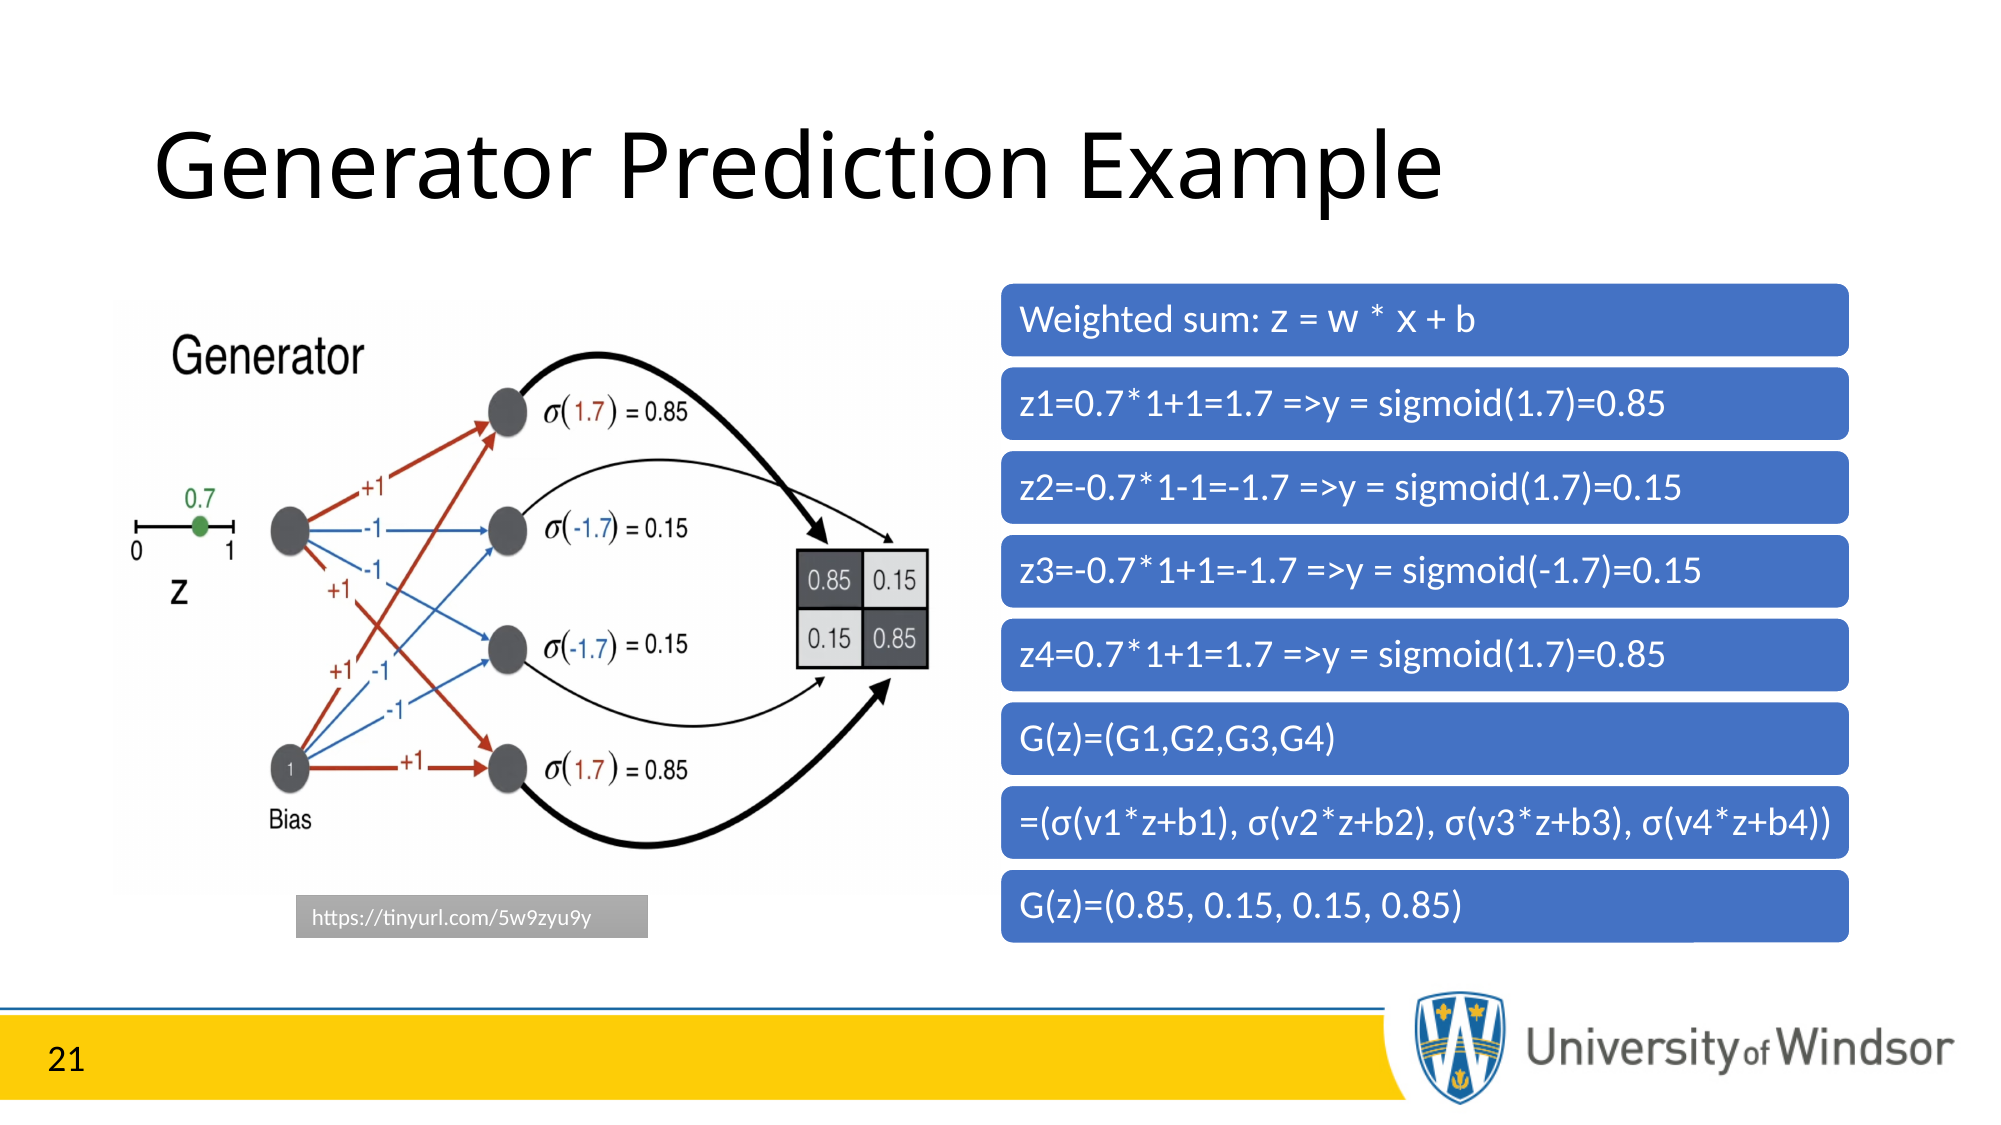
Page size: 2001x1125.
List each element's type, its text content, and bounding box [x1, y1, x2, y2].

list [1000, 256, 1851, 971]
text_box https://tinyurl.com/5w9zyu9y [296, 896, 648, 938]
slide_number 21 [32, 1026, 483, 1087]
picture [0, 974, 2000, 1125]
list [113, 300, 1001, 896]
title Generator Prediction Example [137, 59, 1863, 278]
